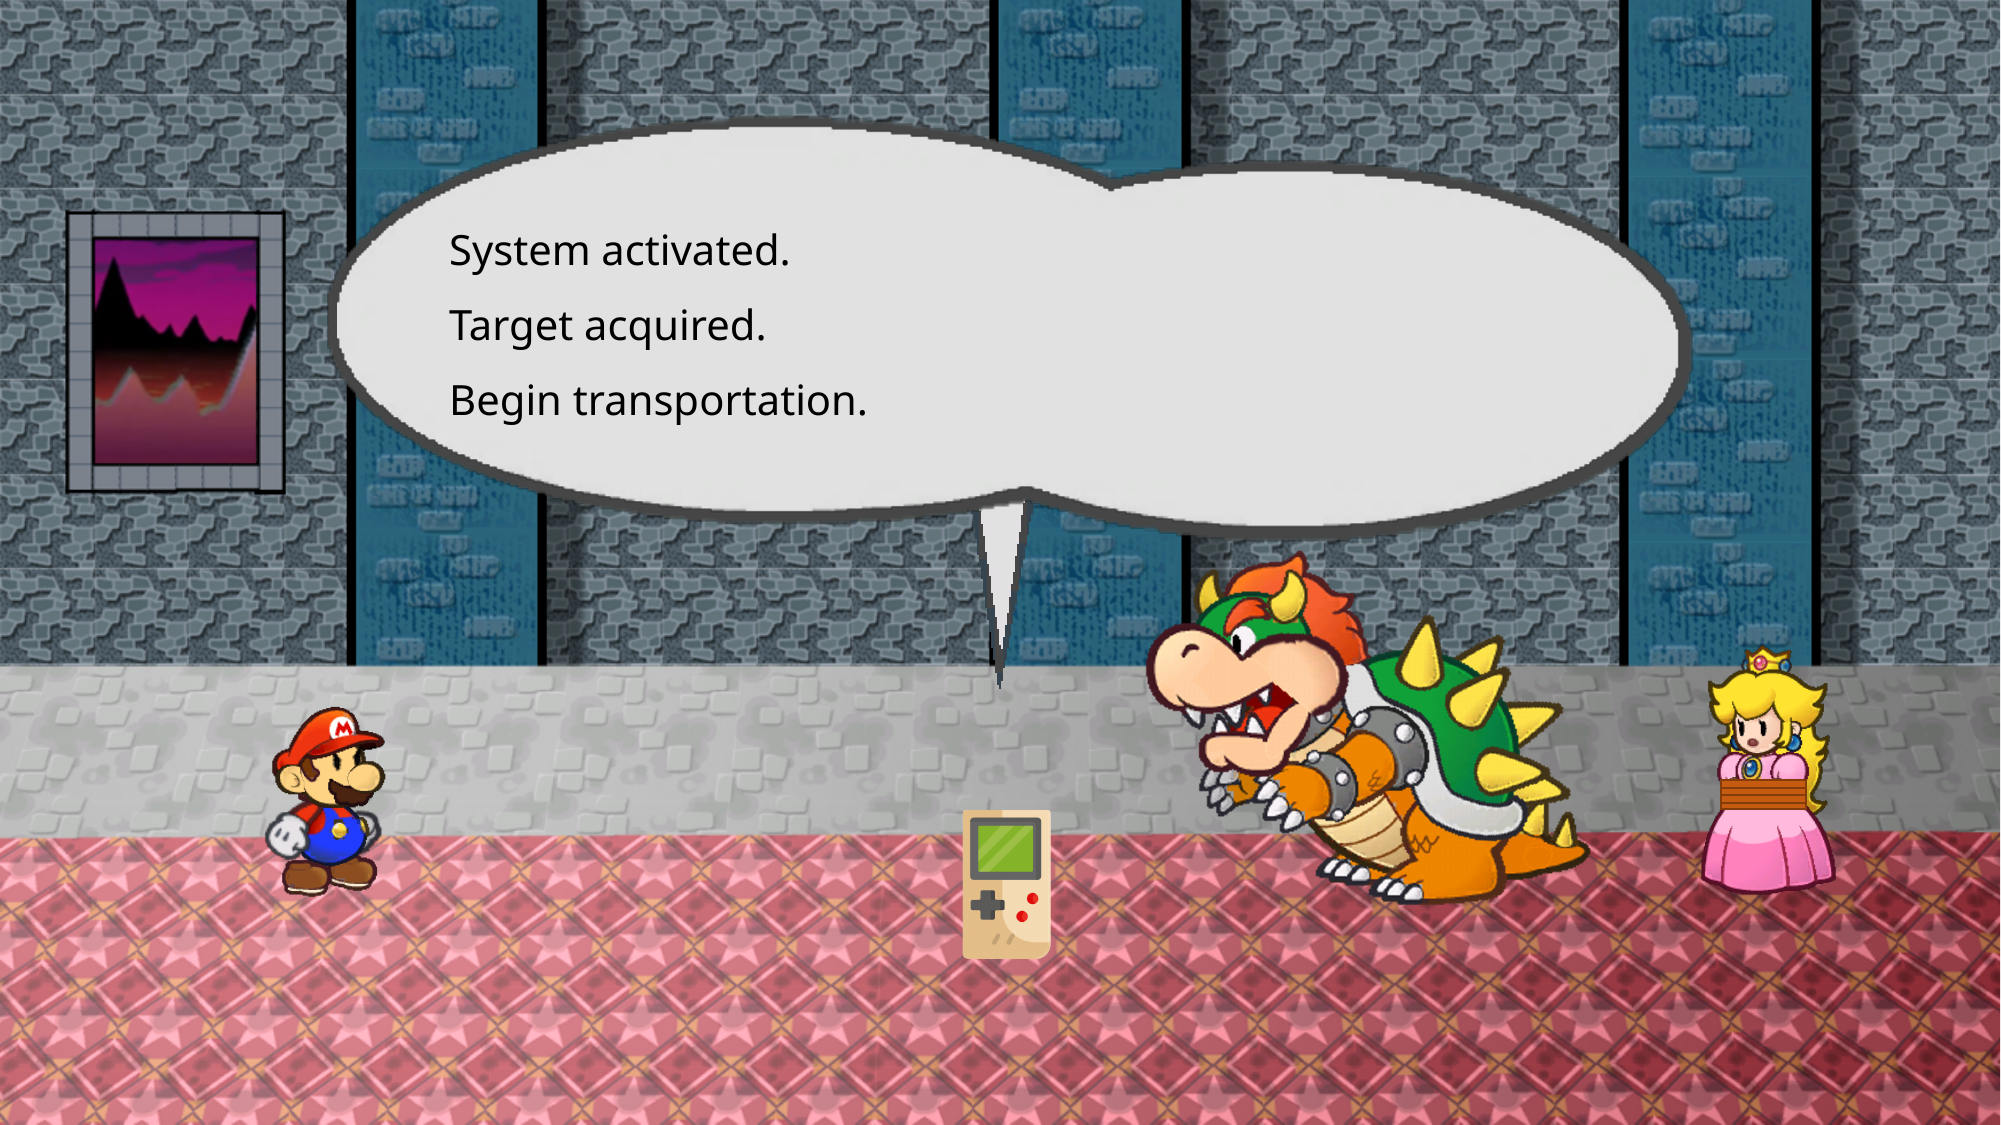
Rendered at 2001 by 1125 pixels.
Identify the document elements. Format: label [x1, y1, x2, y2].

text_box [326, 99, 1704, 550]
text_box [1692, 634, 1849, 900]
text_box [952, 550, 1073, 723]
text_box [242, 694, 398, 917]
picture [0, 0, 2001, 1125]
